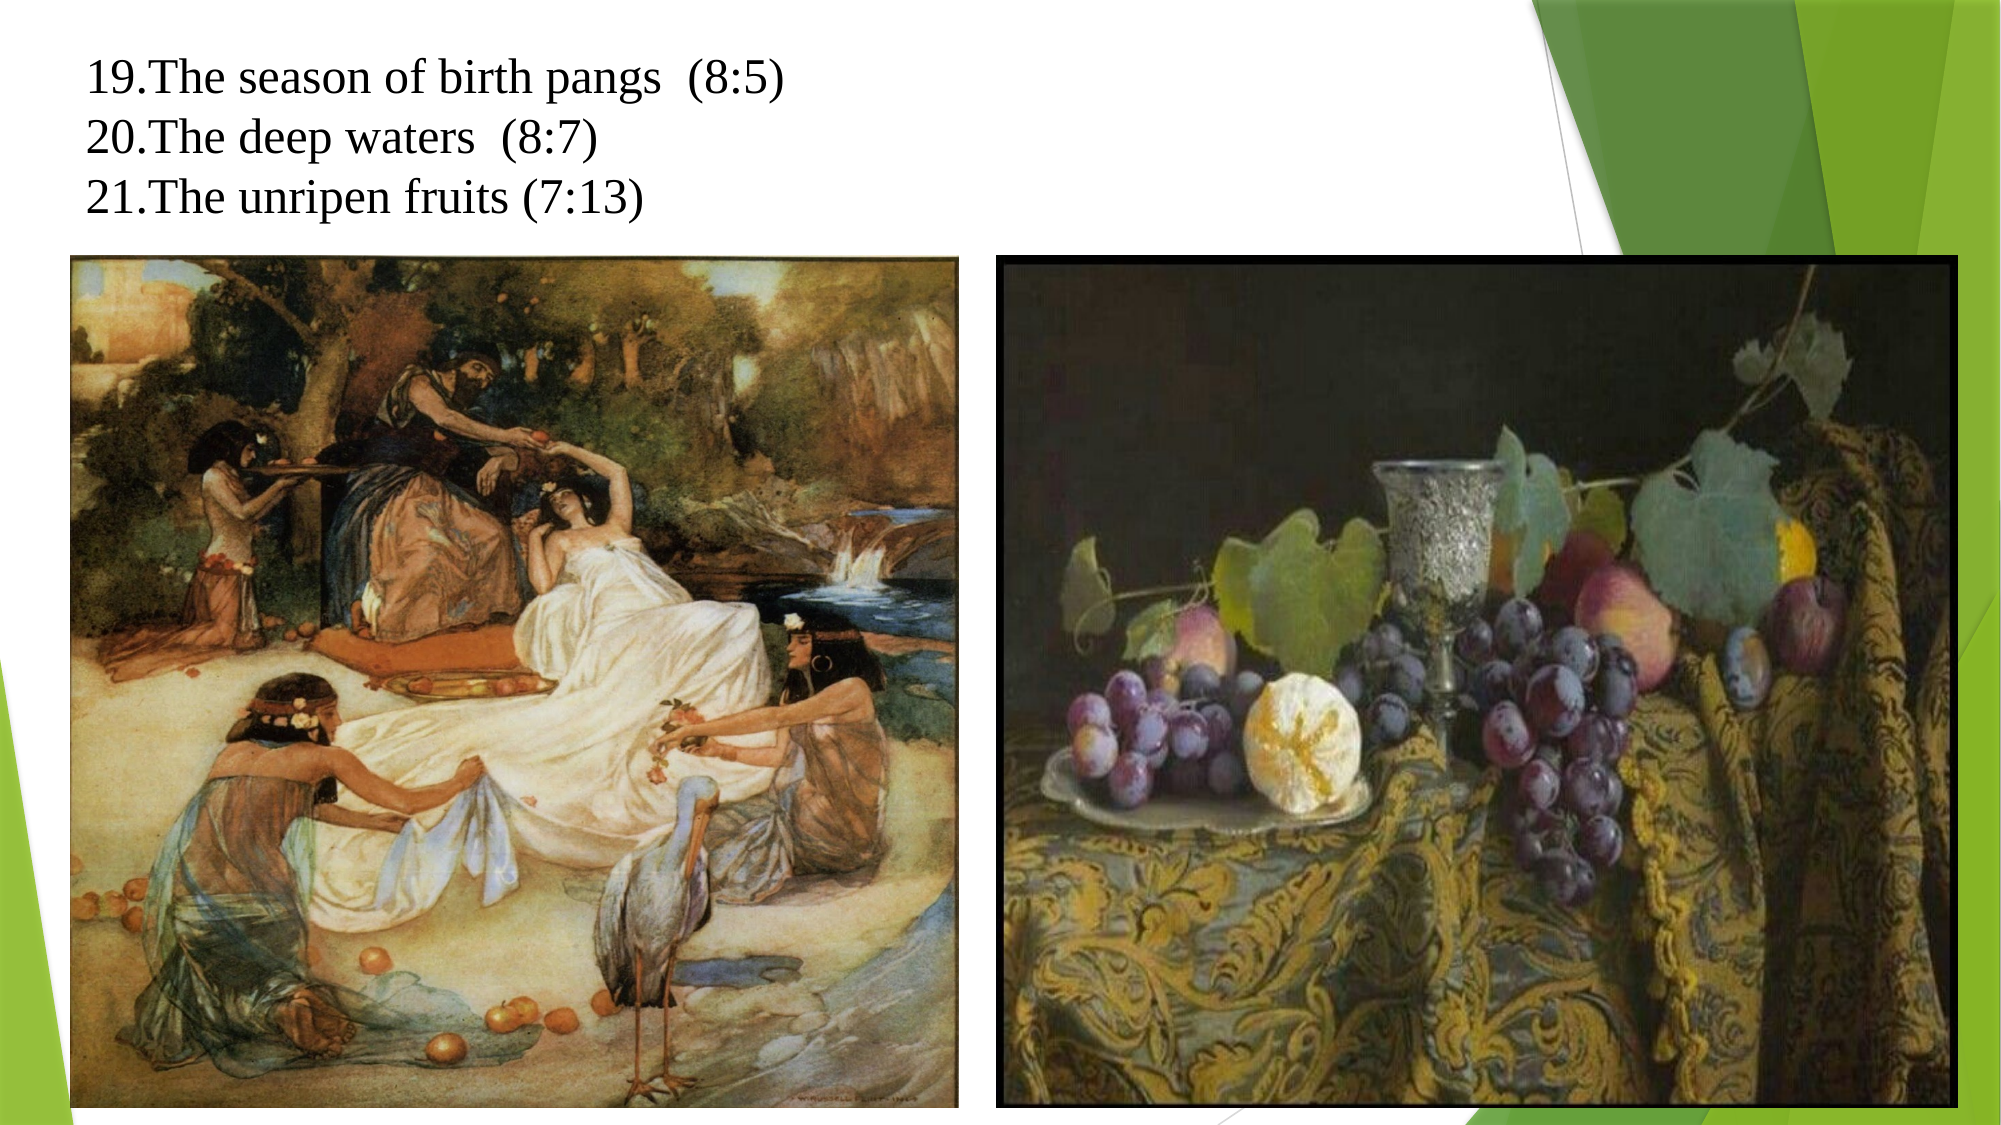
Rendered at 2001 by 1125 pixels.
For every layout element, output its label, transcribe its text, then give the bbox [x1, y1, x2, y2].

title 19.The season of birth pangs (8:5) 20.The deep waters (8:7) 21.The unripen fruits (7:13) [70, 36, 1522, 256]
picture [70, 254, 960, 1109]
picture [995, 254, 1958, 1109]
